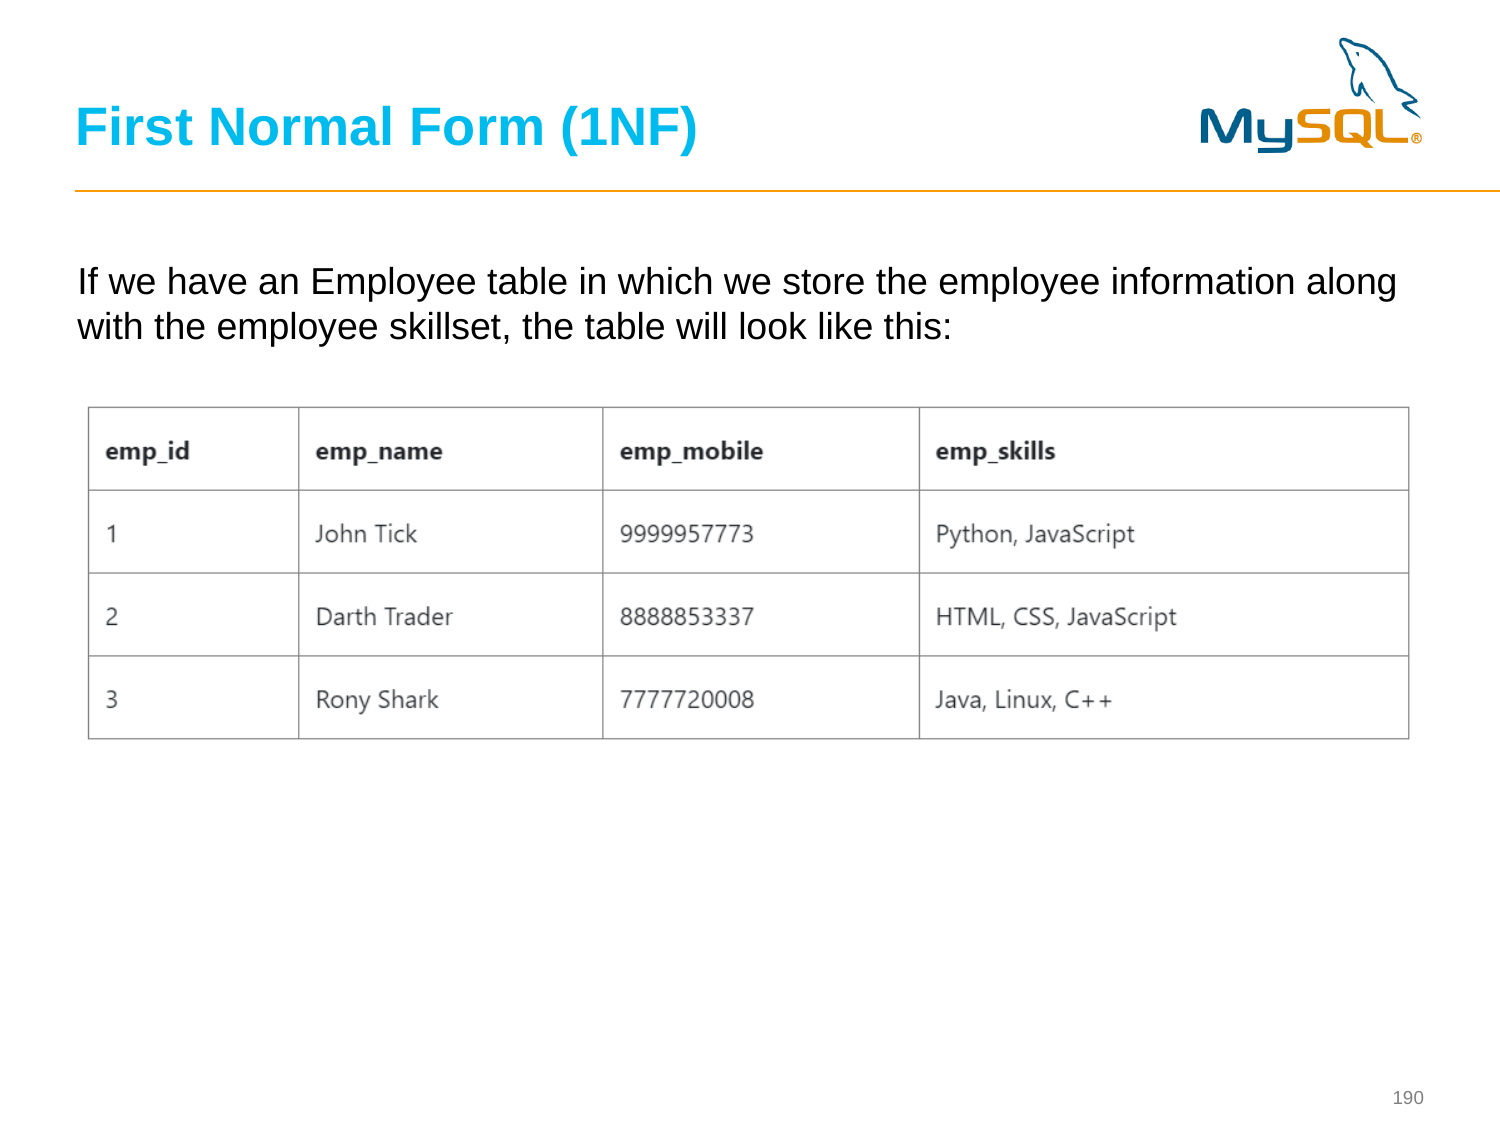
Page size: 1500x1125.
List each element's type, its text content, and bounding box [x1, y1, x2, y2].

title First Normal Form (1NF) [75, 27, 1422, 157]
text_box If we have an Employee table in which we store the employee information along with the employee skillset, the table will look like this: [62, 249, 1438, 355]
picture [78, 383, 1422, 742]
